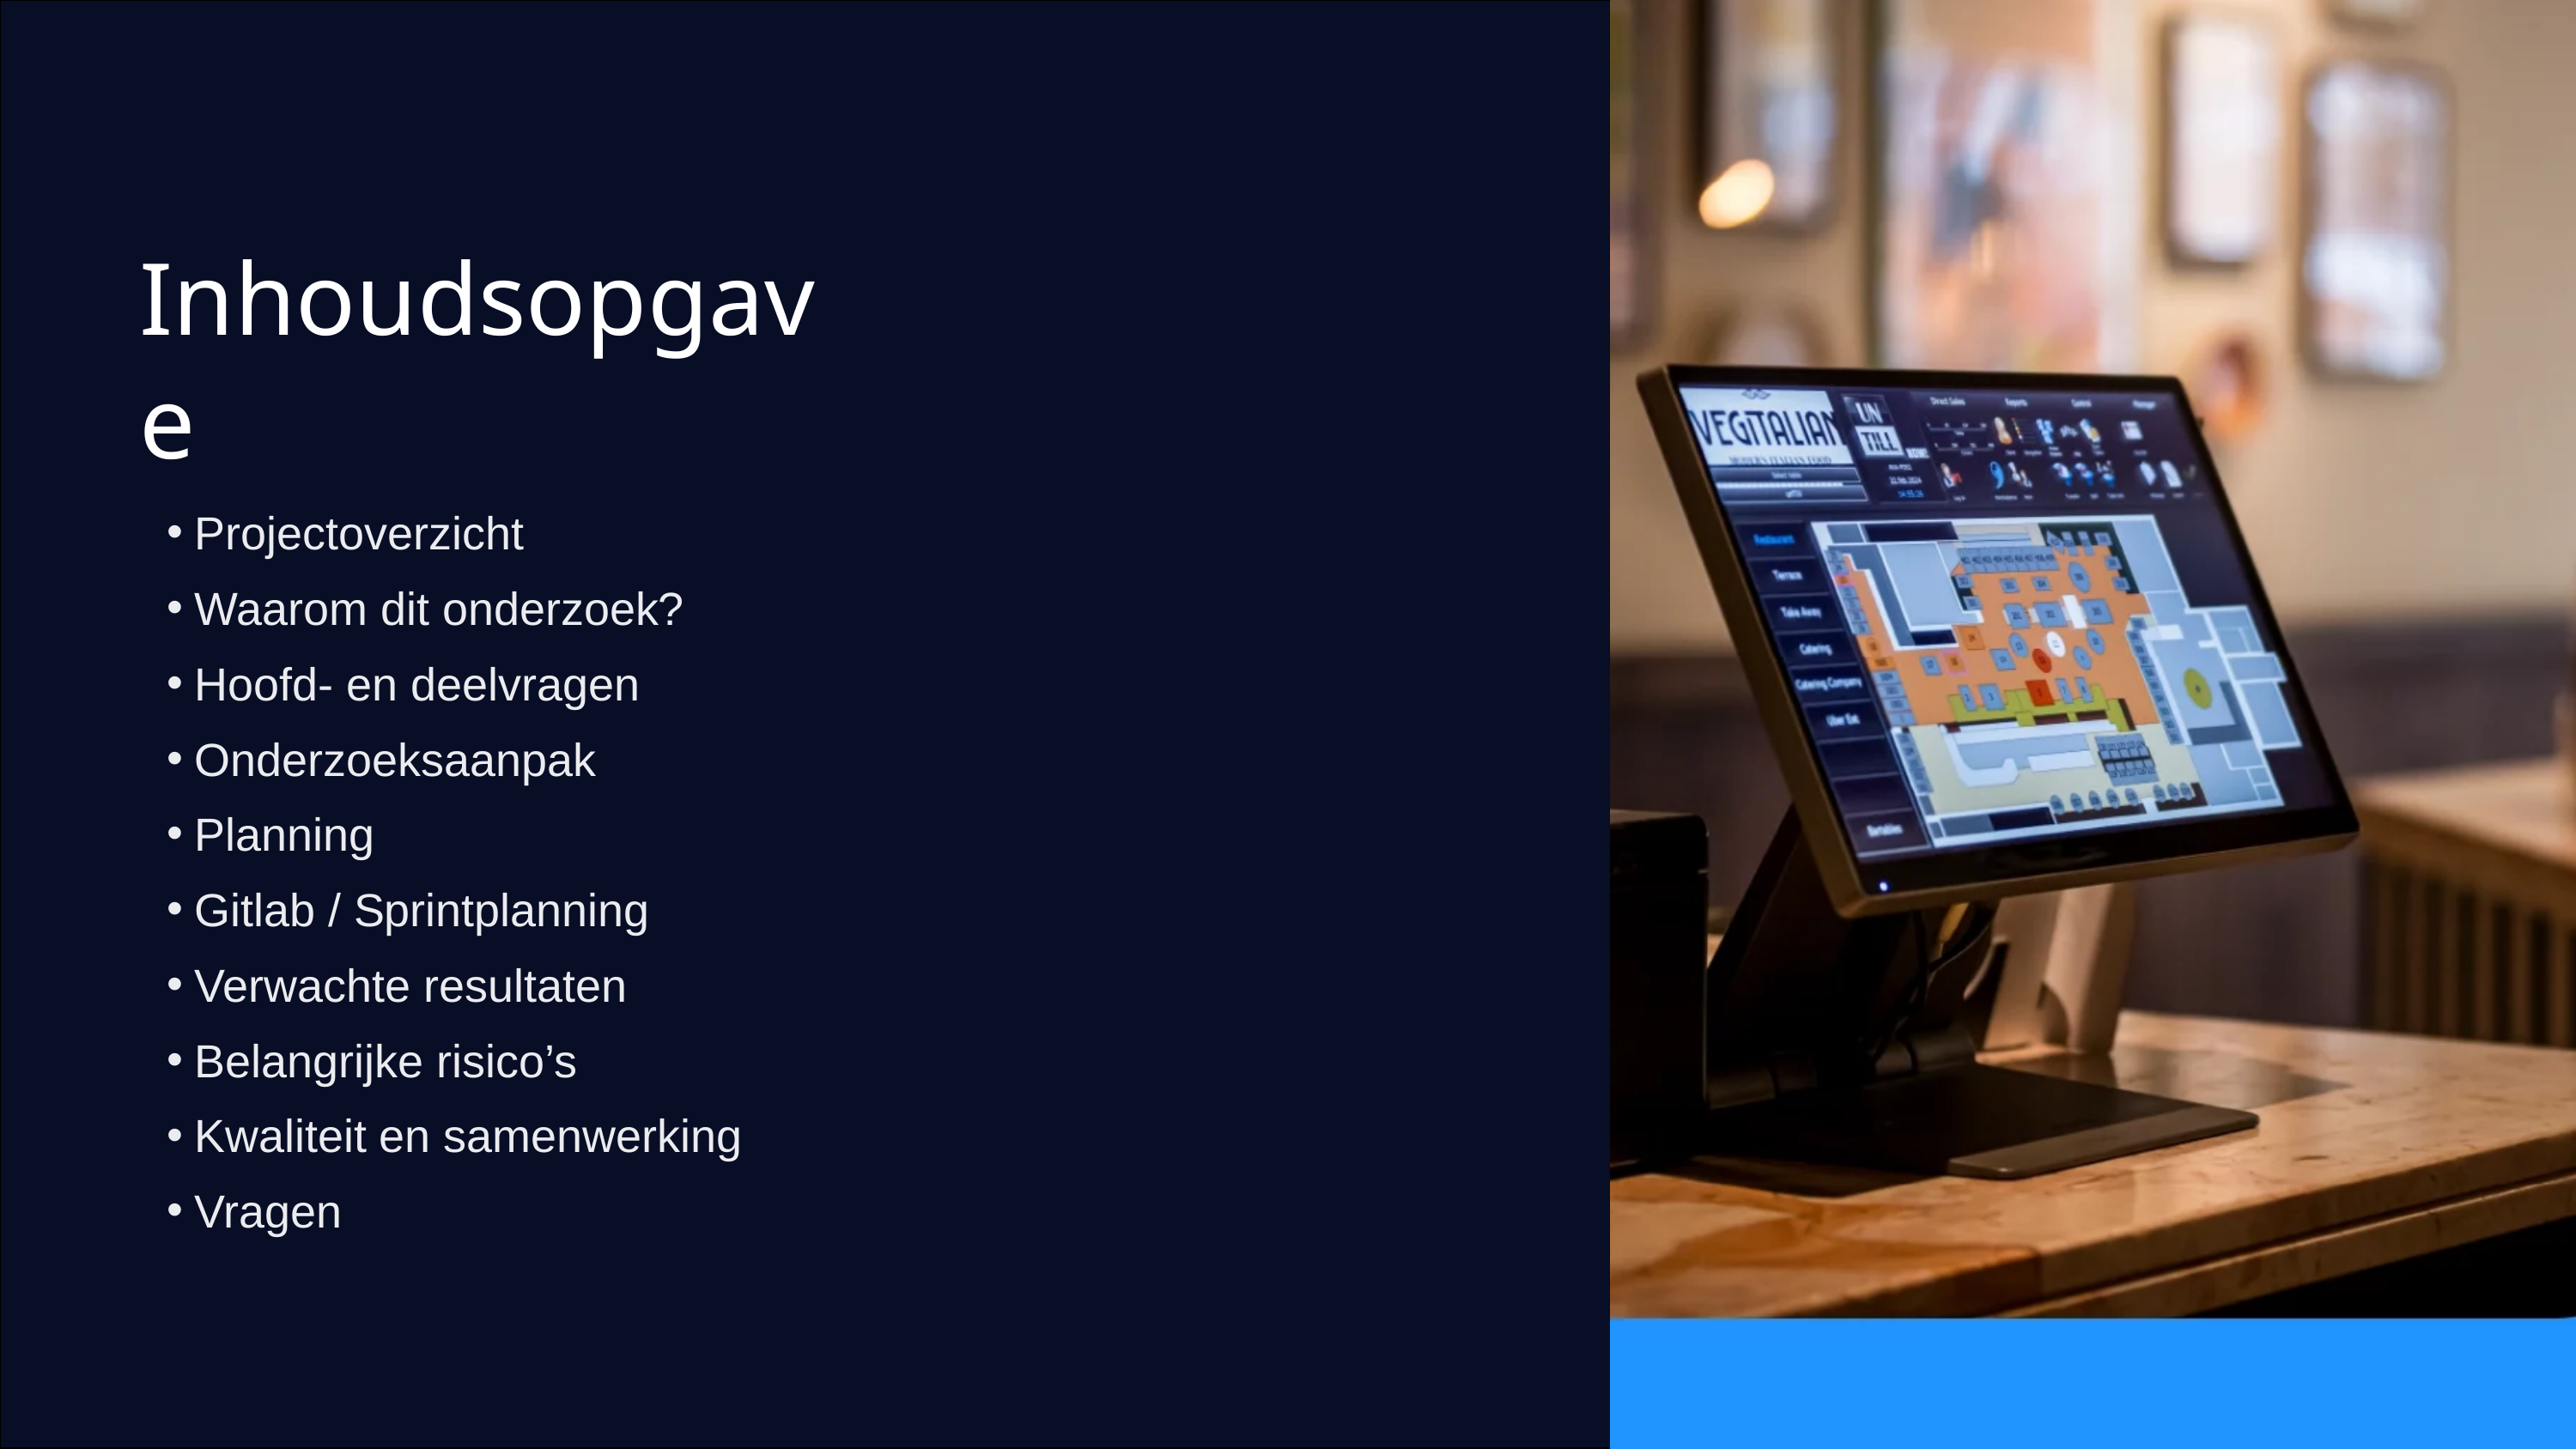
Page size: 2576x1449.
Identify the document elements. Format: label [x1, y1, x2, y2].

text_box [1609, 0, 2576, 1449]
text_box [0, 0, 1607, 1449]
